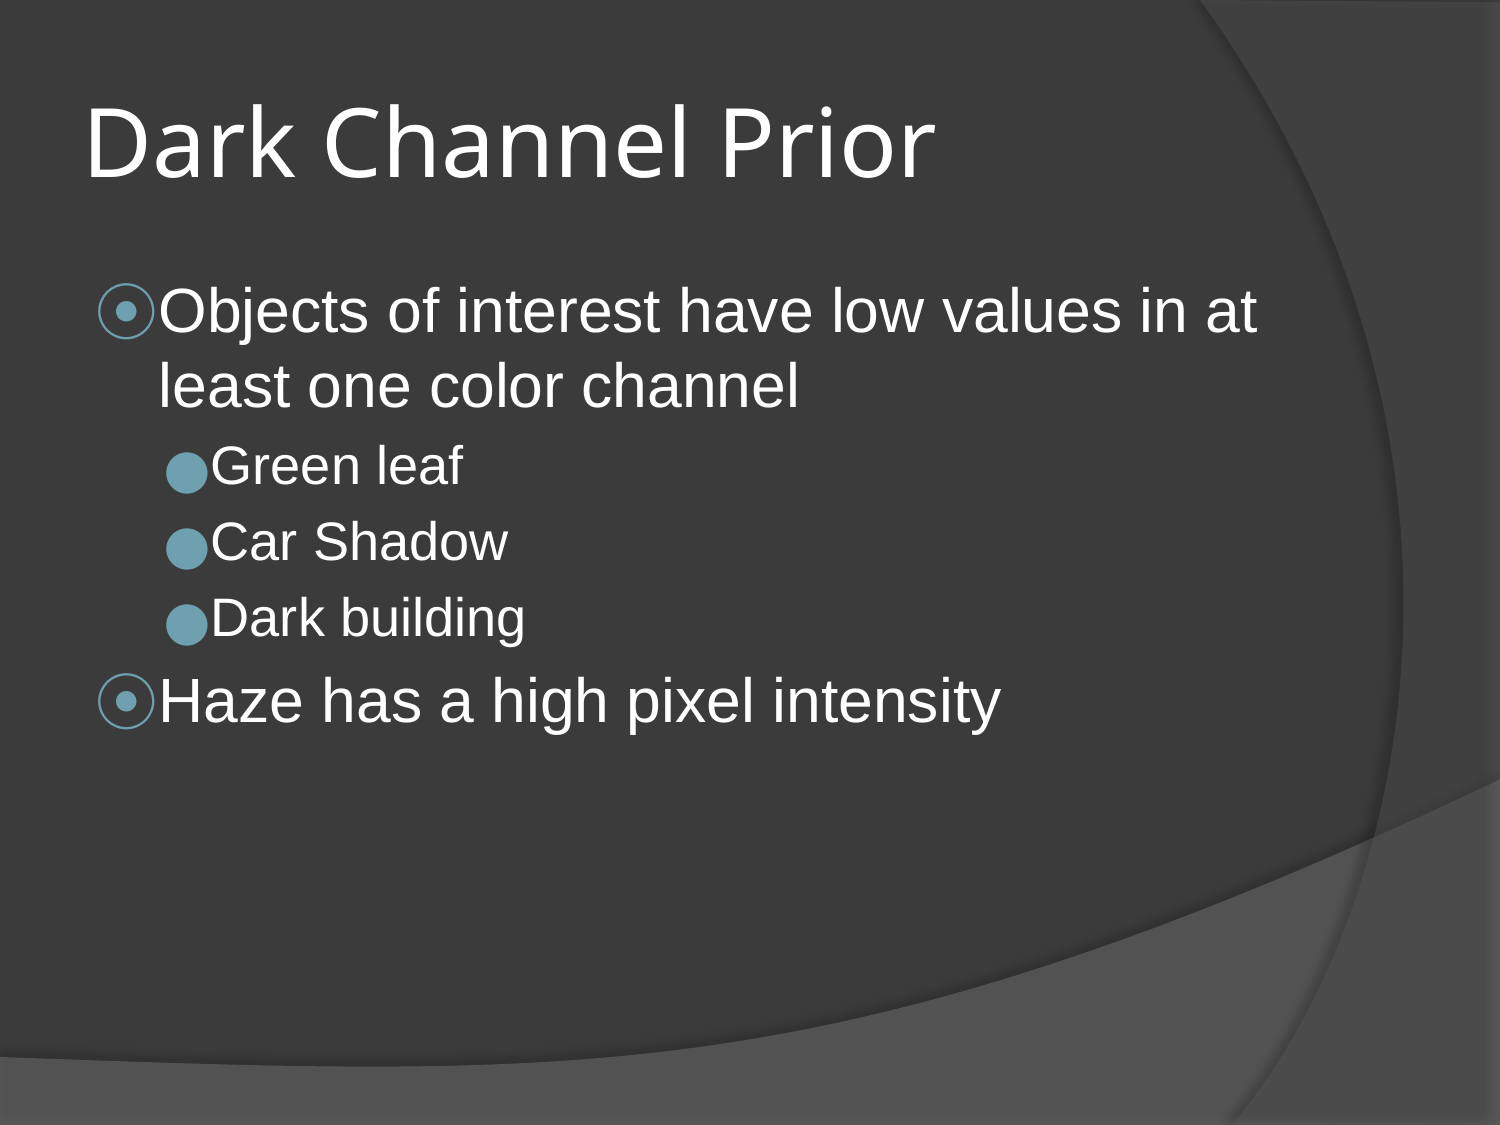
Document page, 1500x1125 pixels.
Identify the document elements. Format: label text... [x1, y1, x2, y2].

text_box Dark Channel Prior [75, 45, 1300, 233]
text_box Objects of interest have low values in at least one color channel Green leaf Car Shadow Dark building Haze has a high pixel intensity [75, 262, 1300, 1005]
